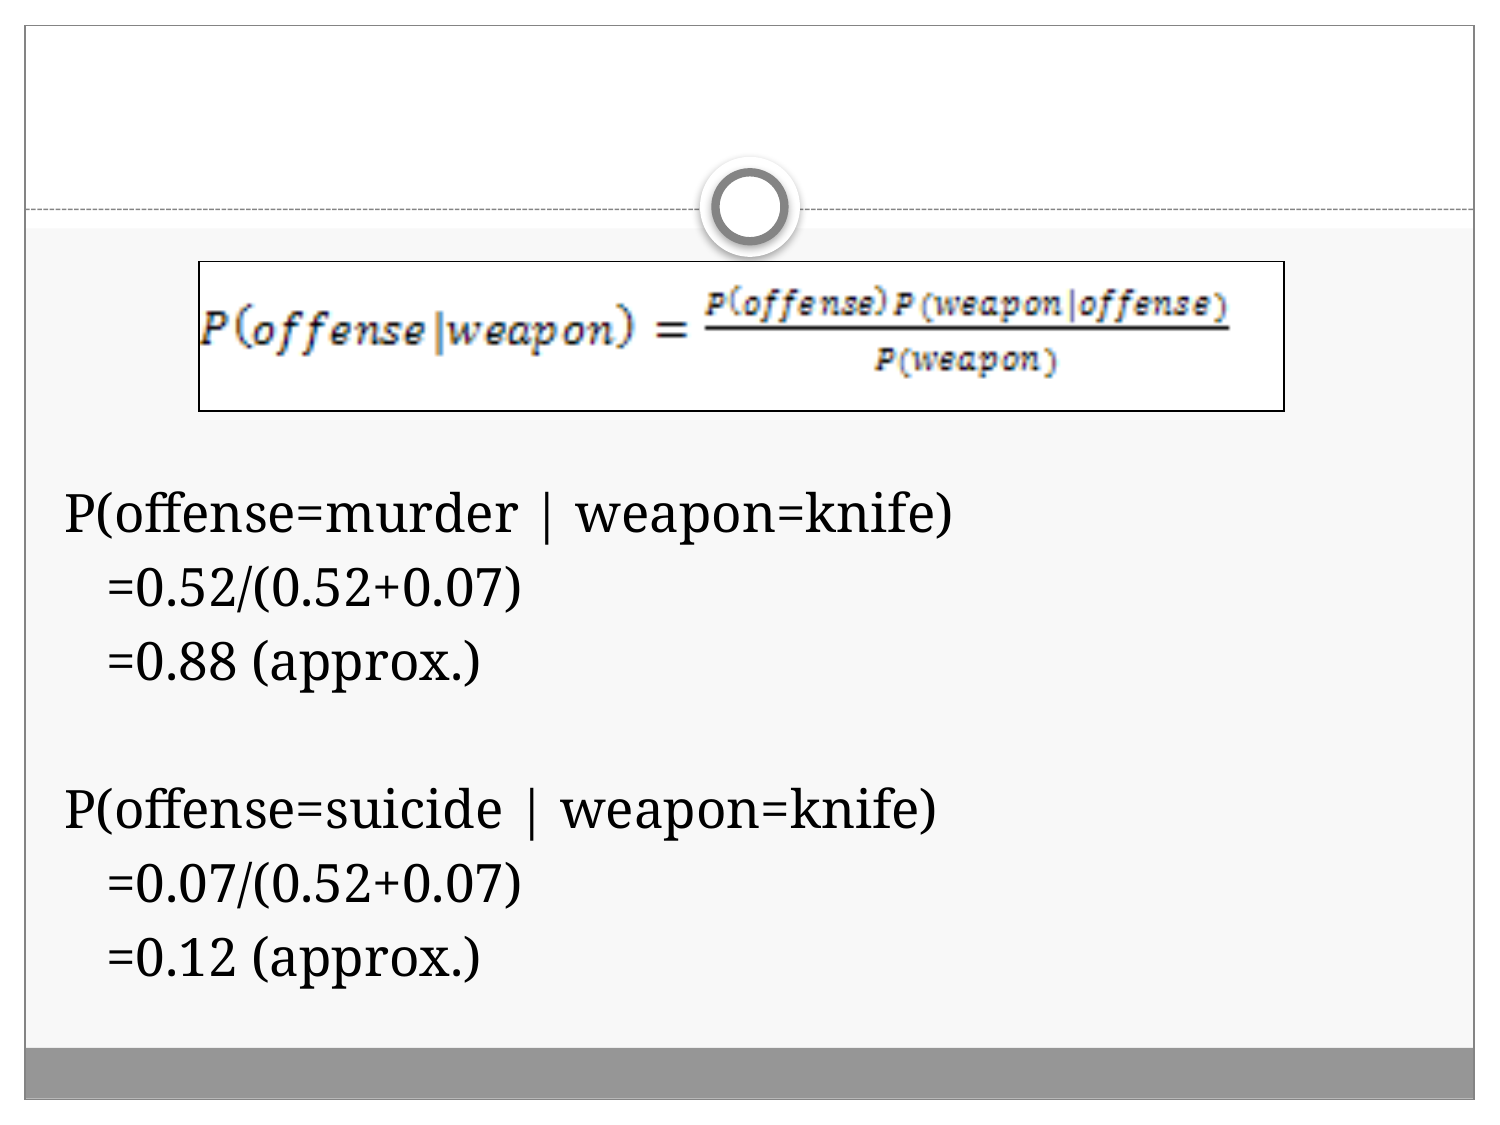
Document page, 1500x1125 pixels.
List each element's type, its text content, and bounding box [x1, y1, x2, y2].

picture [199, 262, 1284, 411]
list P(offense=murder | weapon=knife) =0.52/(0.52+0.07) =0.88 (approx.) P(offense=suicide | weapon=knife) =0.07/(0.52+0.07) =0.12 (approx.) [49, 250, 1445, 1001]
